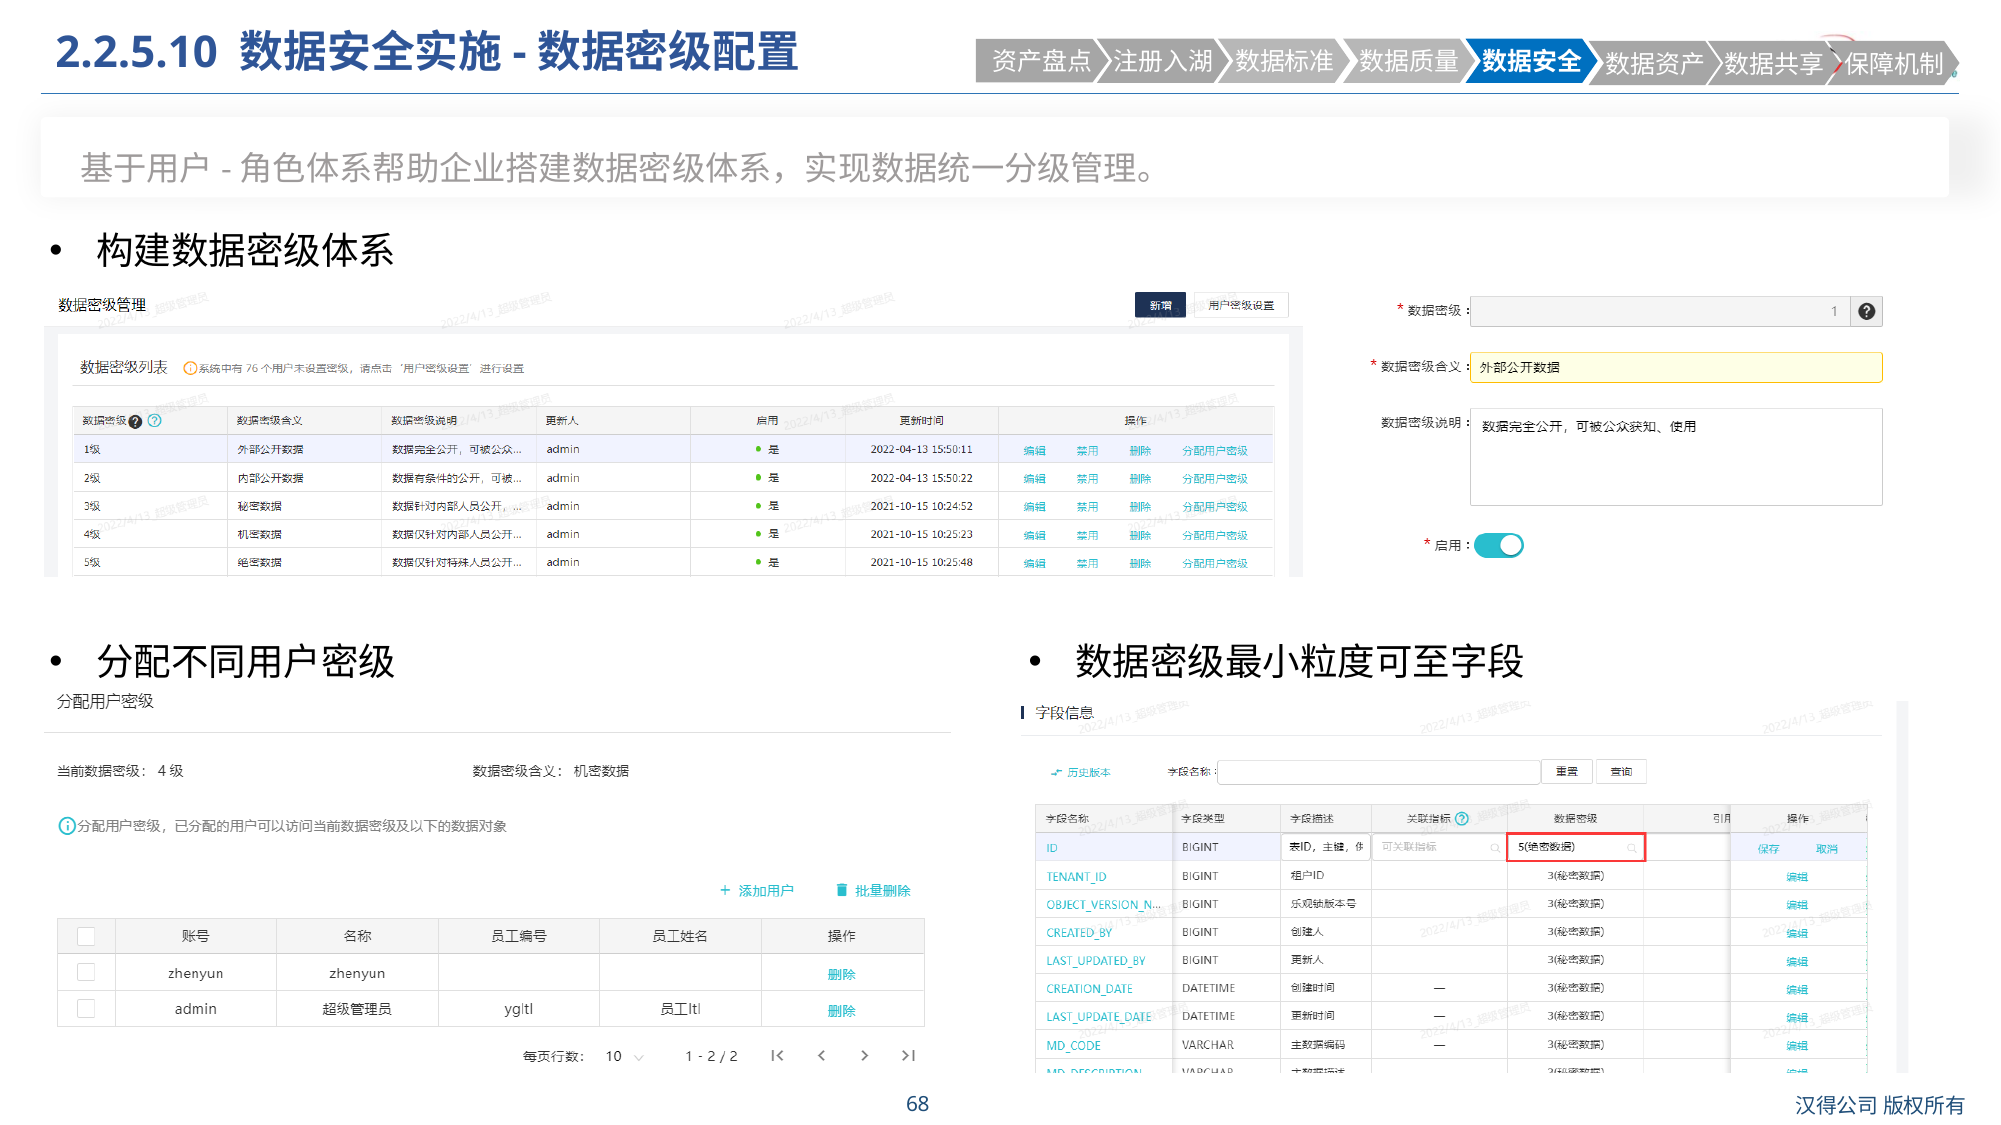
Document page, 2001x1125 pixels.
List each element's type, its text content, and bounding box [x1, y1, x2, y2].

picture [1013, 701, 1909, 1073]
text_box 保障机制 [1827, 40, 1960, 86]
title 2.2.5.10 数据安全实施-数据密级配置 [40, 22, 1777, 86]
picture [1777, 31, 1960, 82]
picture [1349, 283, 1906, 577]
text_box 数据共享 [1707, 40, 1841, 86]
text_box 数据安全 [1465, 38, 1598, 83]
text_box 数据质量 [1343, 38, 1476, 83]
picture [1947, 64, 1960, 82]
text_box 数据资产 [1588, 40, 1721, 86]
text_box 分配不同用户密级 [34, 630, 412, 691]
picture [44, 283, 1303, 577]
text_box 构建数据密级体系 [34, 219, 412, 280]
text_box 数据密级最小粒度可至字段 [1013, 630, 1541, 691]
picture [44, 684, 951, 1082]
text_box 注册入湖 [1096, 38, 1230, 83]
text_box 基于用户-角色体系帮助企业搭建数据密级体系，实现数据统一分级管理。 [39, 115, 1951, 199]
text_box 资产盘点 [975, 38, 1109, 83]
text_box 数据标准 [1217, 38, 1351, 83]
